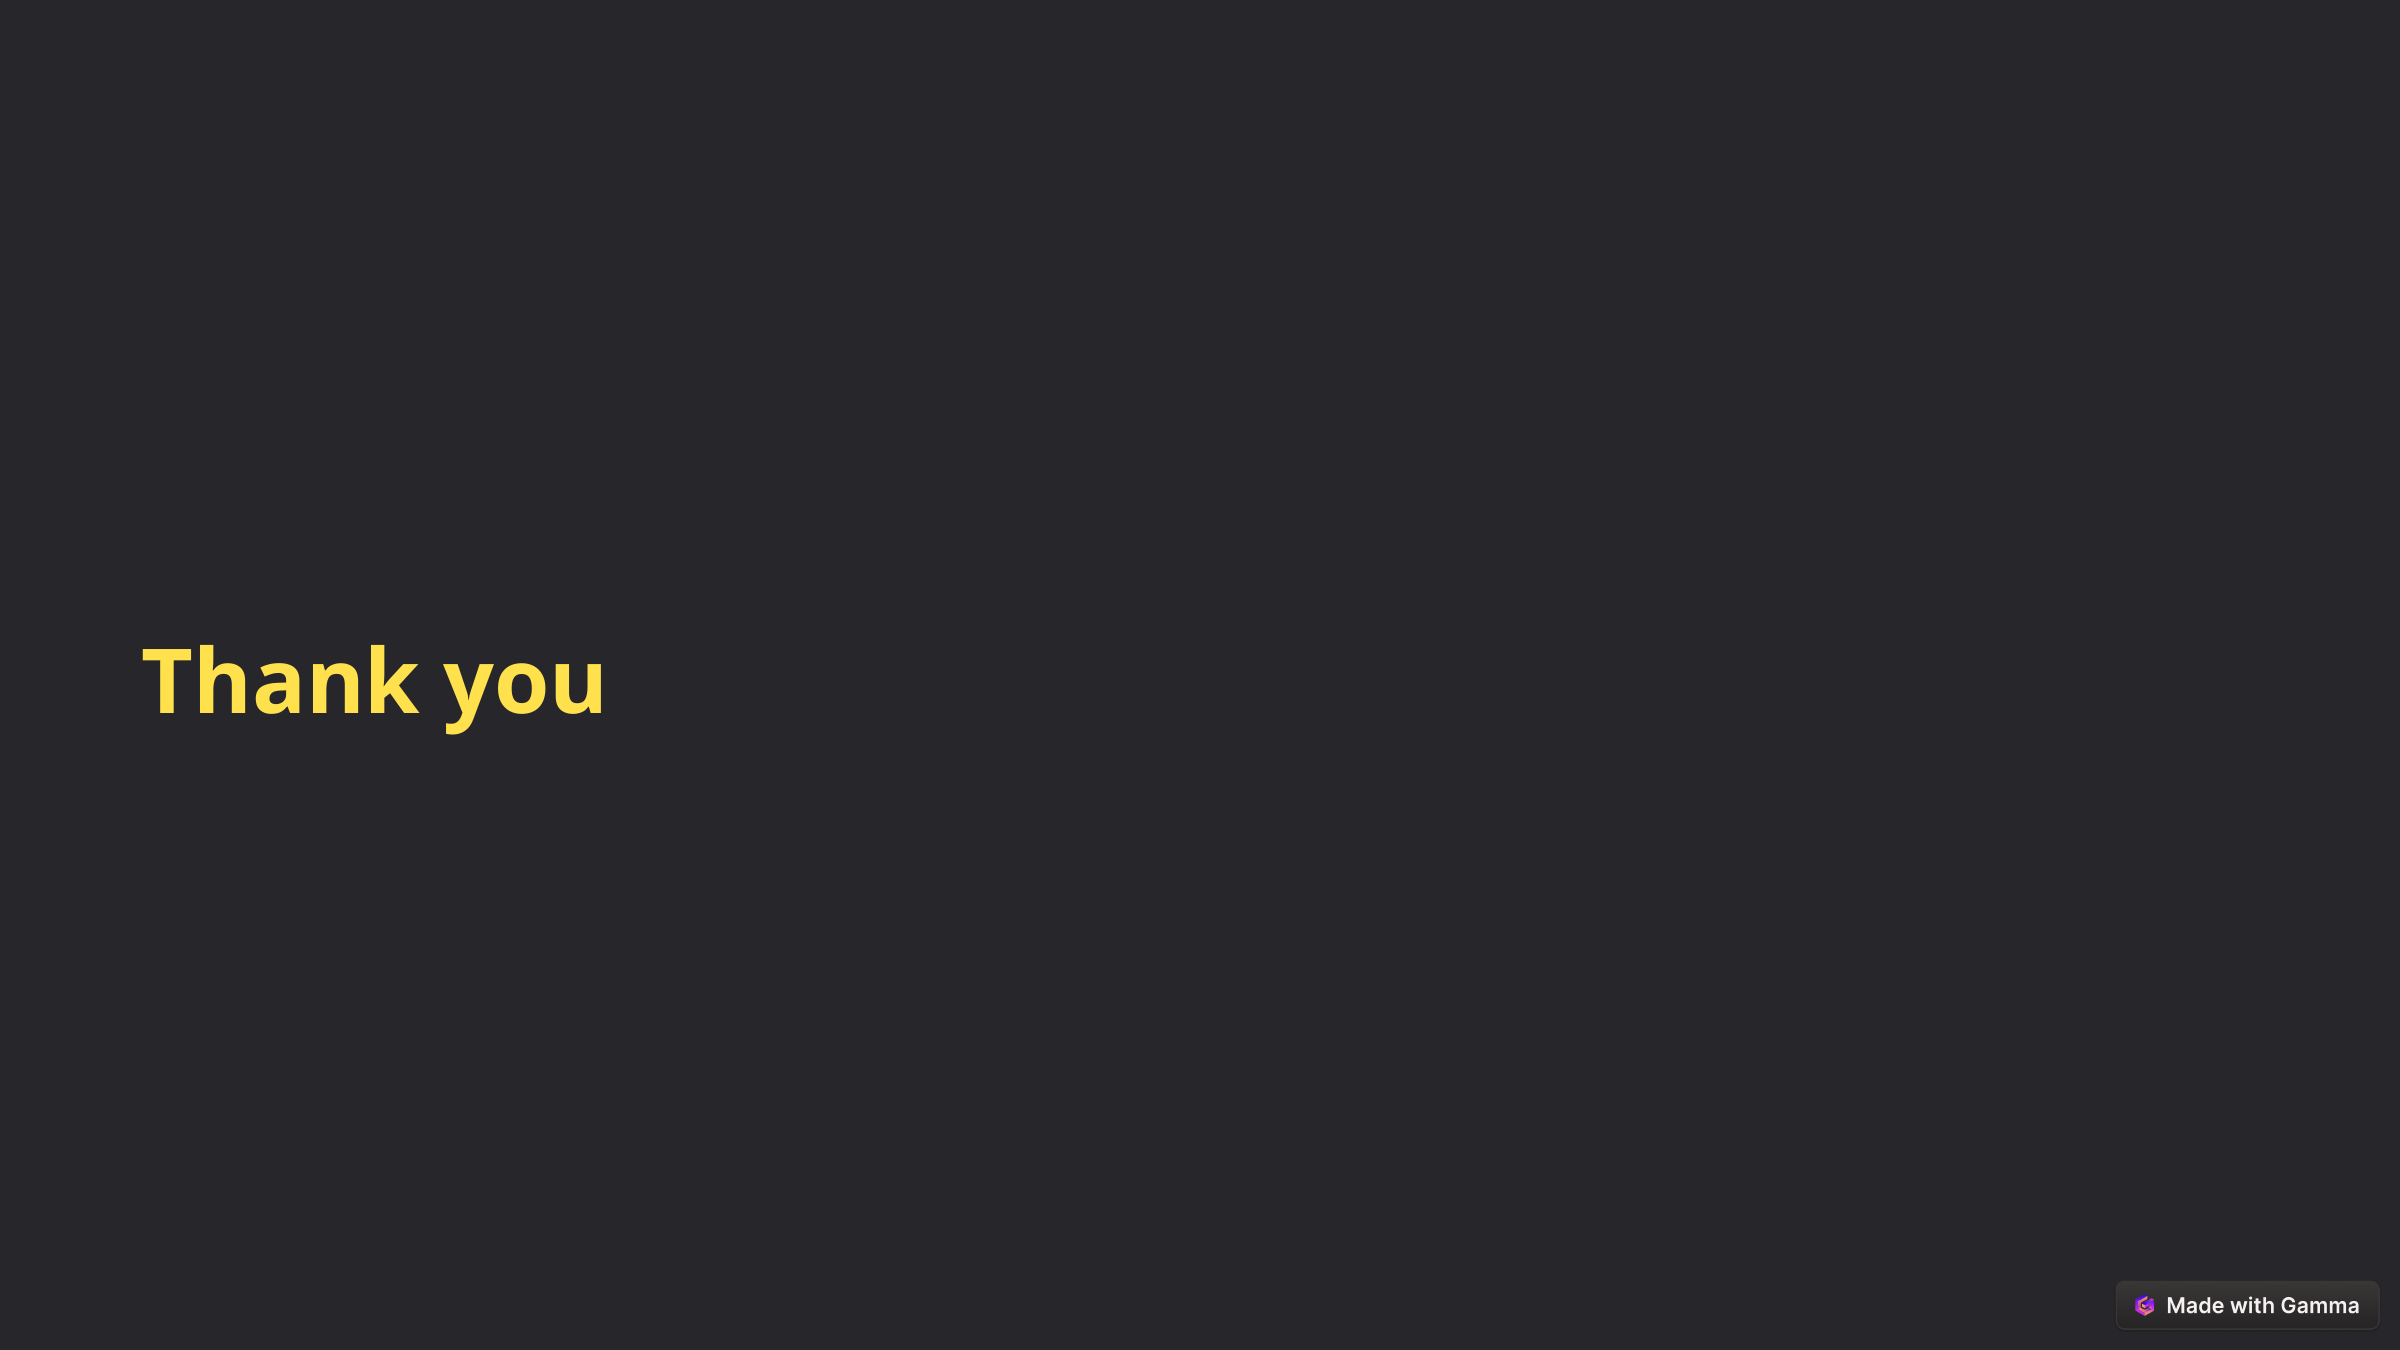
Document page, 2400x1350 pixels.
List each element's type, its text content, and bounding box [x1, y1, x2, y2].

text_box Thank you [141, 618, 1042, 732]
picture [2106, 1271, 2389, 1339]
